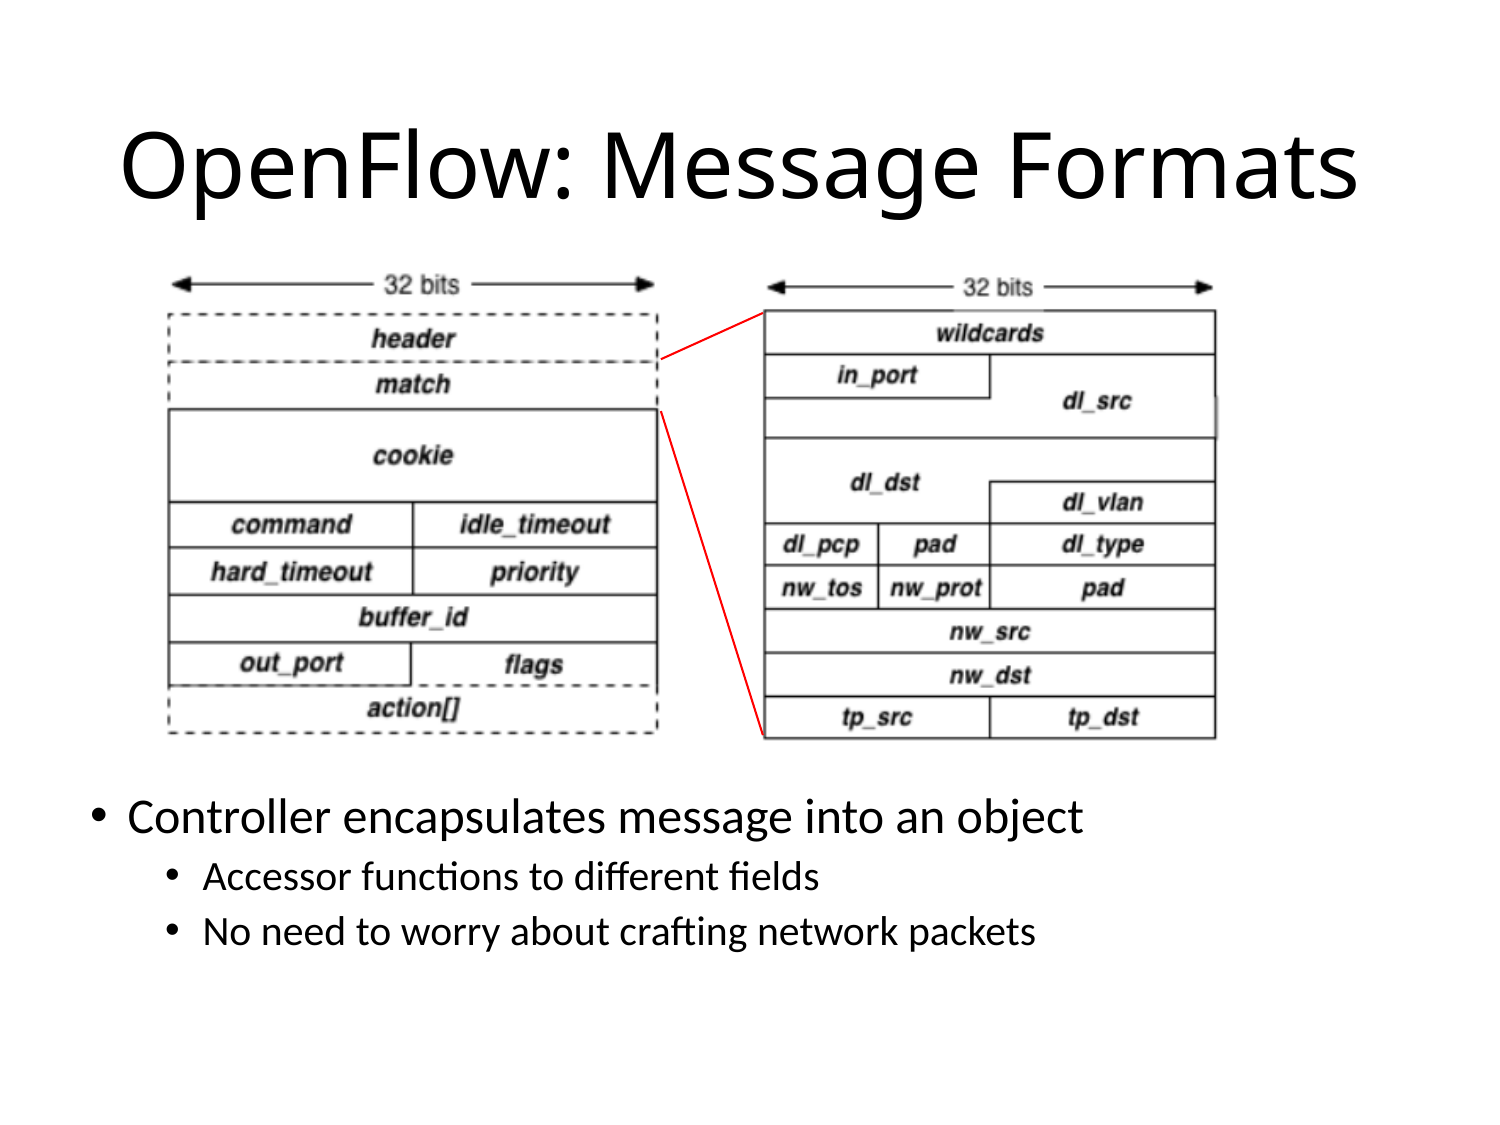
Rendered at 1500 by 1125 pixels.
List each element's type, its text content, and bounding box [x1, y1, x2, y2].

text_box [660, 410, 763, 736]
list Controller encapsulates message into an object Accessor functions to different fields No need to worry about crafting network packets [75, 782, 1425, 949]
title OpenFlow: Message Formats [103, 59, 1397, 278]
picture [98, 229, 1268, 750]
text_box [660, 312, 763, 360]
